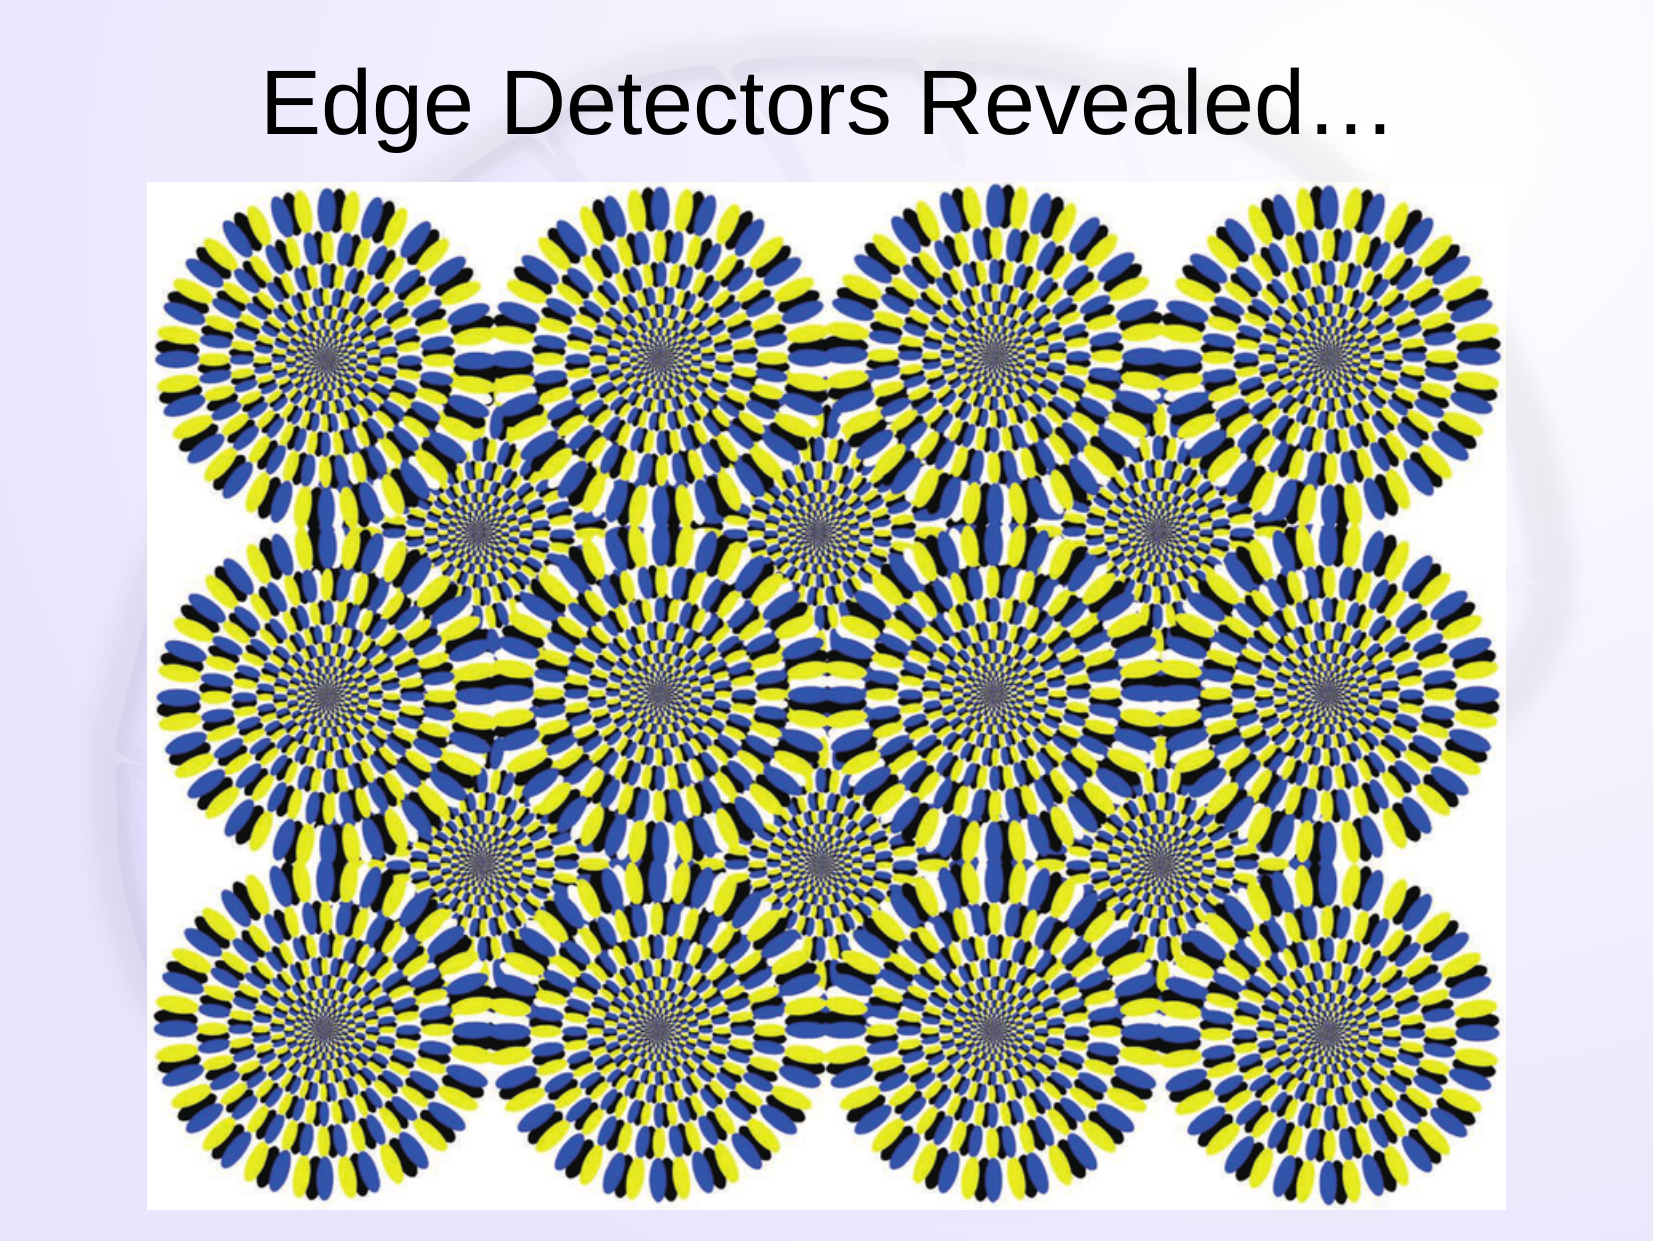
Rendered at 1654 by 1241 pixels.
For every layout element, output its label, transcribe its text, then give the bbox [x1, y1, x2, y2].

title Edge Detectors Revealed… [88, 49, 1571, 159]
picture [0, 0, 1654, 1241]
